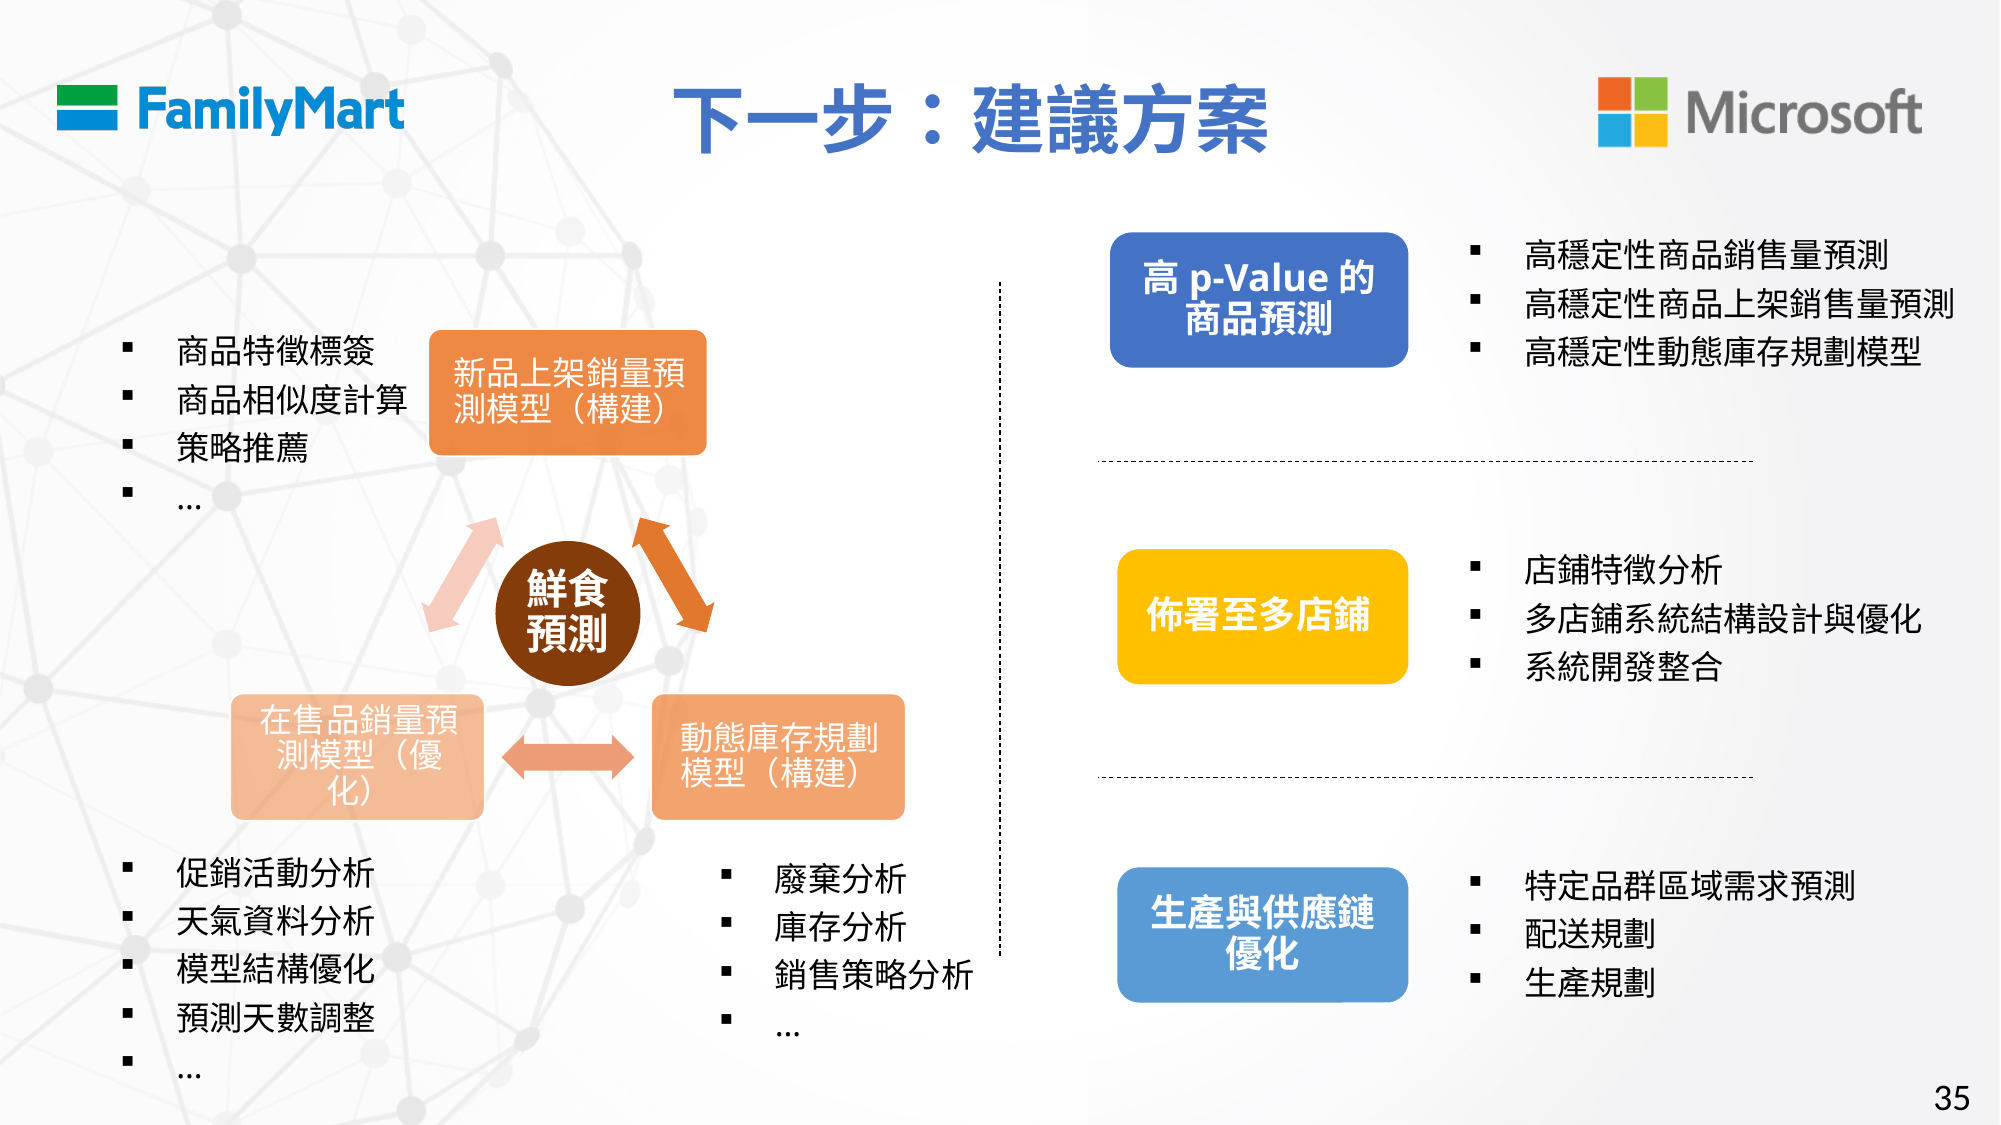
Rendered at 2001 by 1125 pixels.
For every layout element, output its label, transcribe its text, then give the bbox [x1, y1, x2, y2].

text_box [198, 328, 938, 822]
text_box 佈署至多店鋪 [1114, 546, 1412, 688]
picture [1089, 0, 2000, 1125]
text_box 商品特徵標簽 商品相似度計算 策略推薦 … [90, 311, 403, 462]
text_box 特定品群區域需求預測 配送規劃 生產規劃 [1437, 845, 1750, 996]
text_box Priority 2 [0, 0, 1089, 1125]
picture [57, 85, 404, 136]
list 下一步：建議方案 [88, 41, 1854, 206]
text_box 促銷活動分析 天氣資料分析 模型結構優化 預測天數調整 … [90, 832, 403, 983]
text_box 店鋪特徵分析 多店鋪系統結構設計與優化 系統開發整合 [1437, 530, 1750, 681]
text_box 高穩定性商品銷售量預測 高穩定性商品上架銷售量預測 高穩定性動態庫存規劃模型 [1437, 215, 1750, 366]
text_box 生產與供應鏈 優化 [1114, 864, 1412, 1006]
text_box 廢棄分析 庫存分析 銷售策略分析 … [688, 838, 1001, 989]
text_box 高p-Value的 商品預測 [1106, 229, 1412, 371]
picture [398, 108, 404, 120]
